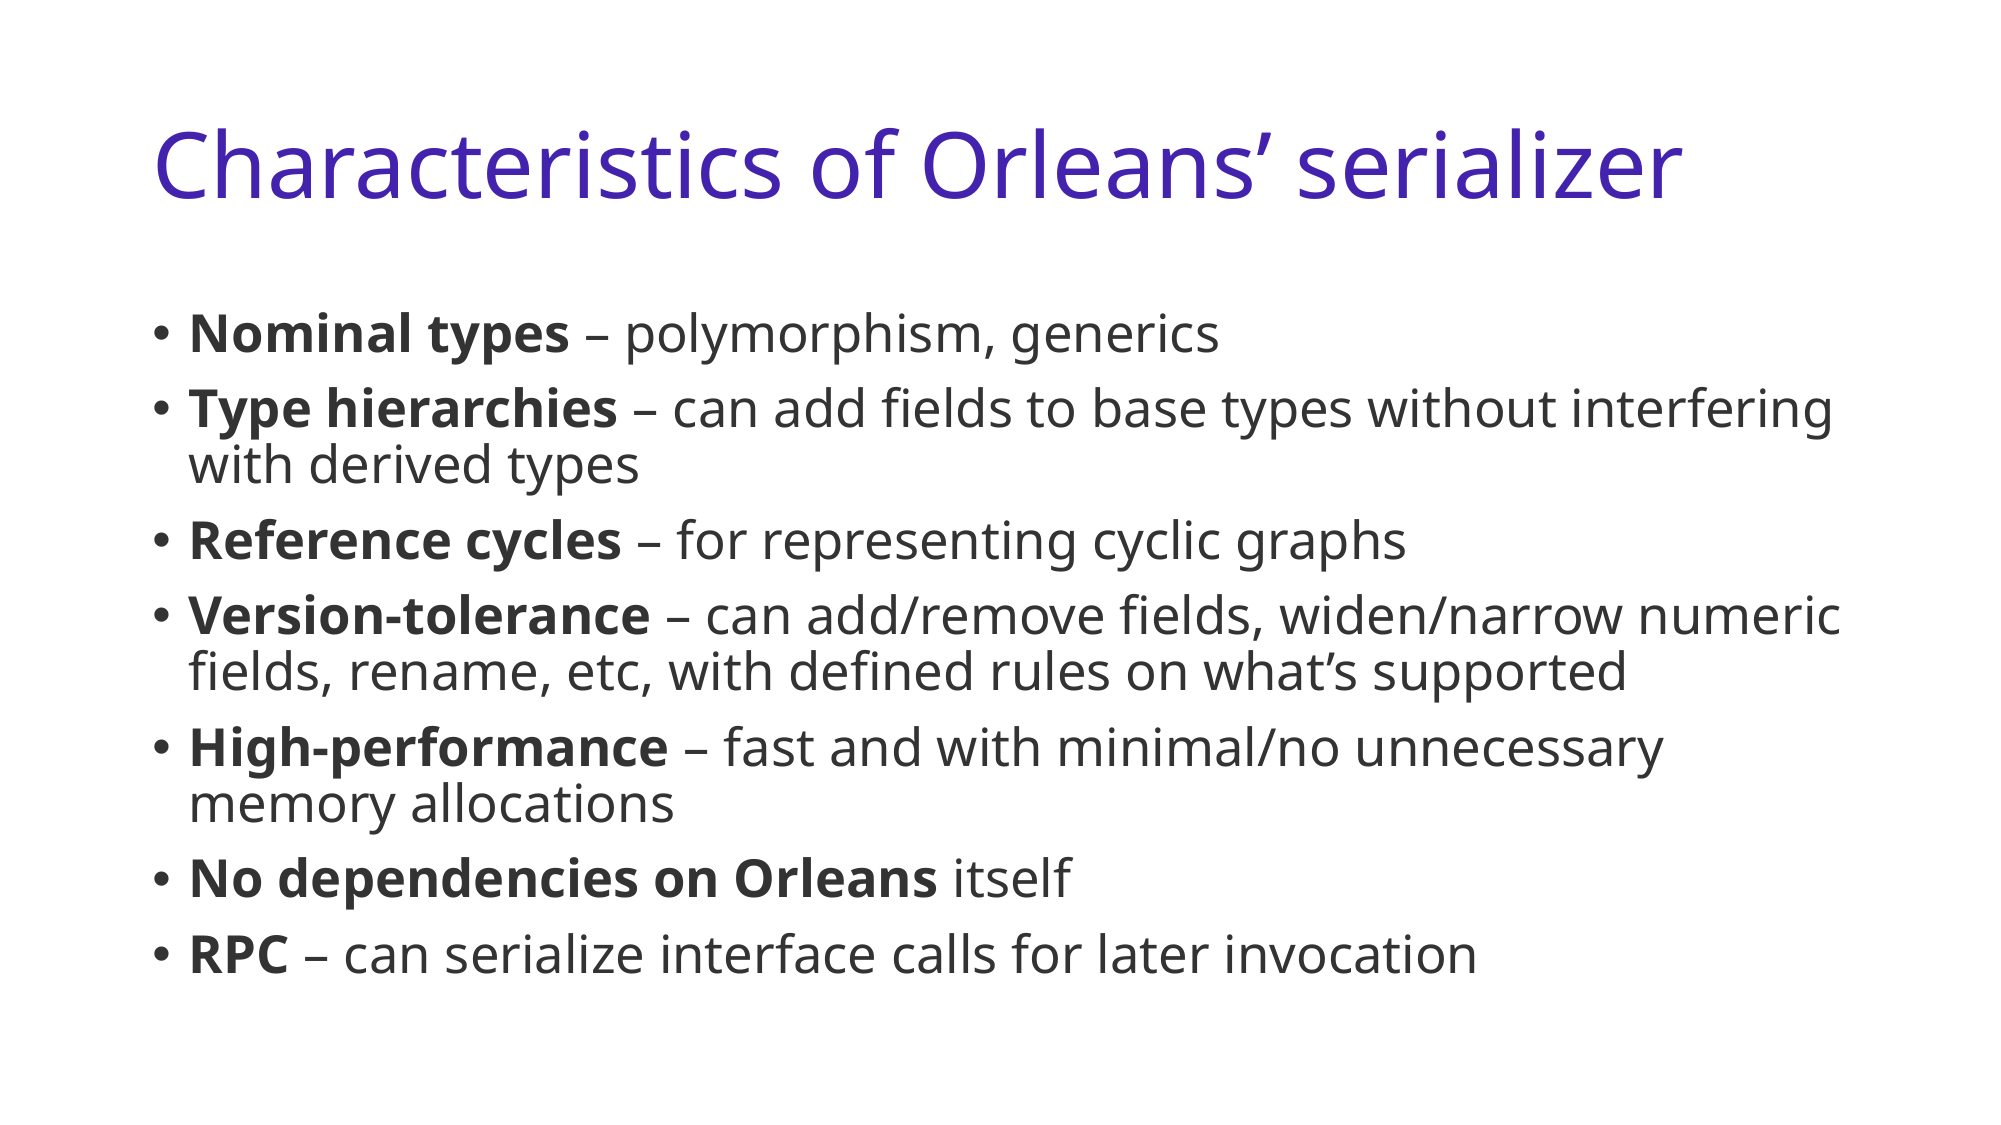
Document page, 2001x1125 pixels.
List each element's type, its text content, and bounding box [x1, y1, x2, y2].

title Characteristics of Orleans’ serializer [137, 59, 1863, 278]
list Nominal types – polymorphism, generics Type hierarchies – can add fields to base types without interfering with derived types Reference cycles – for representing cyclic graphs Version-tolerance – can add/remove fields, widen/narrow numeric fields, rename, etc, with defined rules on what’s supported High-performance – fast and with minimal/no unnecessary memory allocations No dependencies on Orleans itself RPC – can serialize interface calls for later invocation [137, 299, 1863, 1014]
